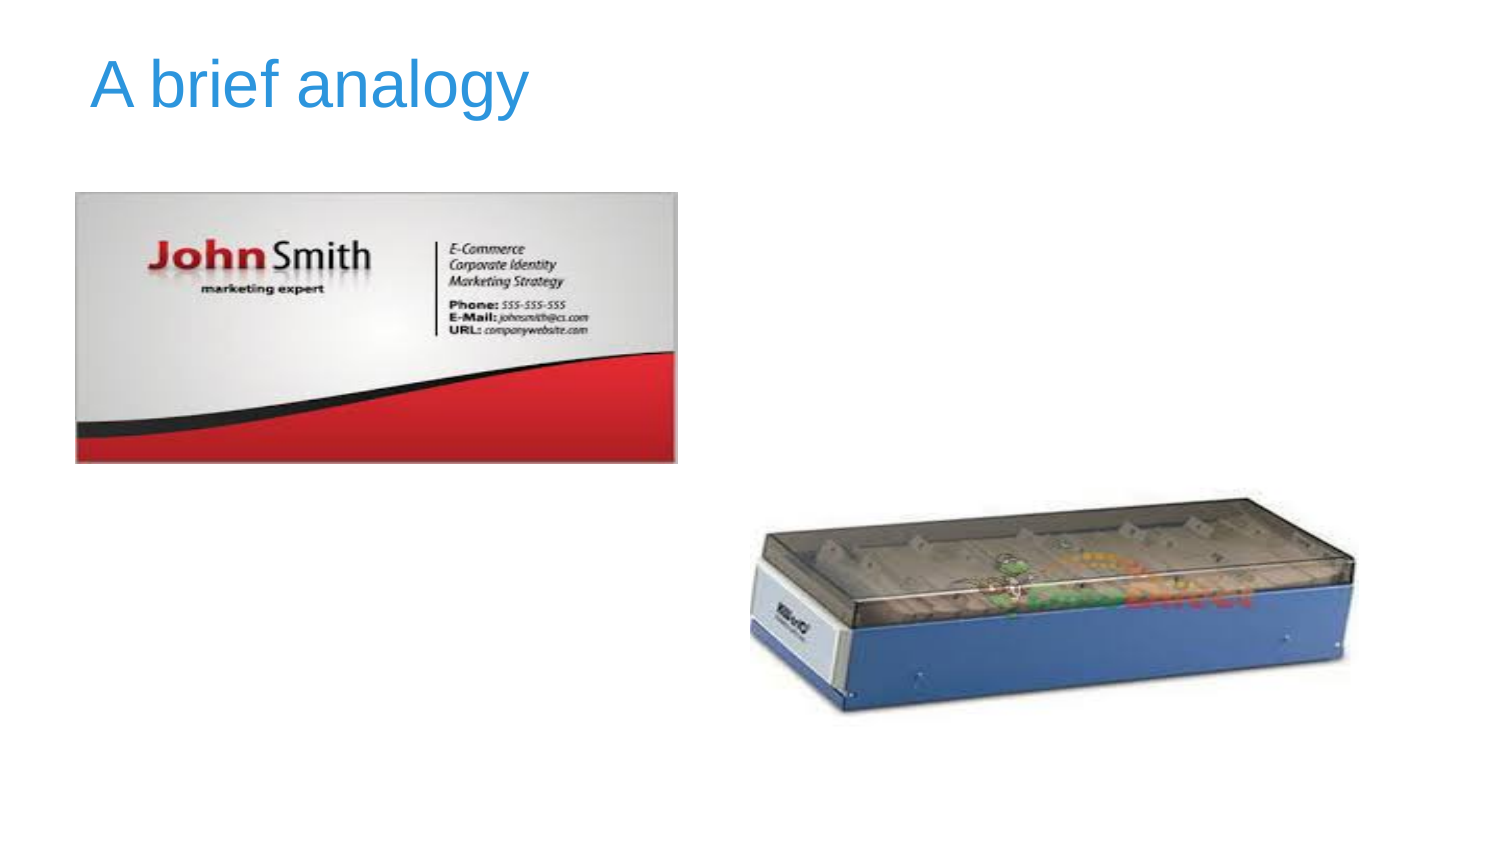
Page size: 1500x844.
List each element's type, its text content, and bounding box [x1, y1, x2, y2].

picture [74, 191, 678, 465]
picture [749, 463, 1359, 734]
title A brief analogy [75, 33, 1425, 175]
